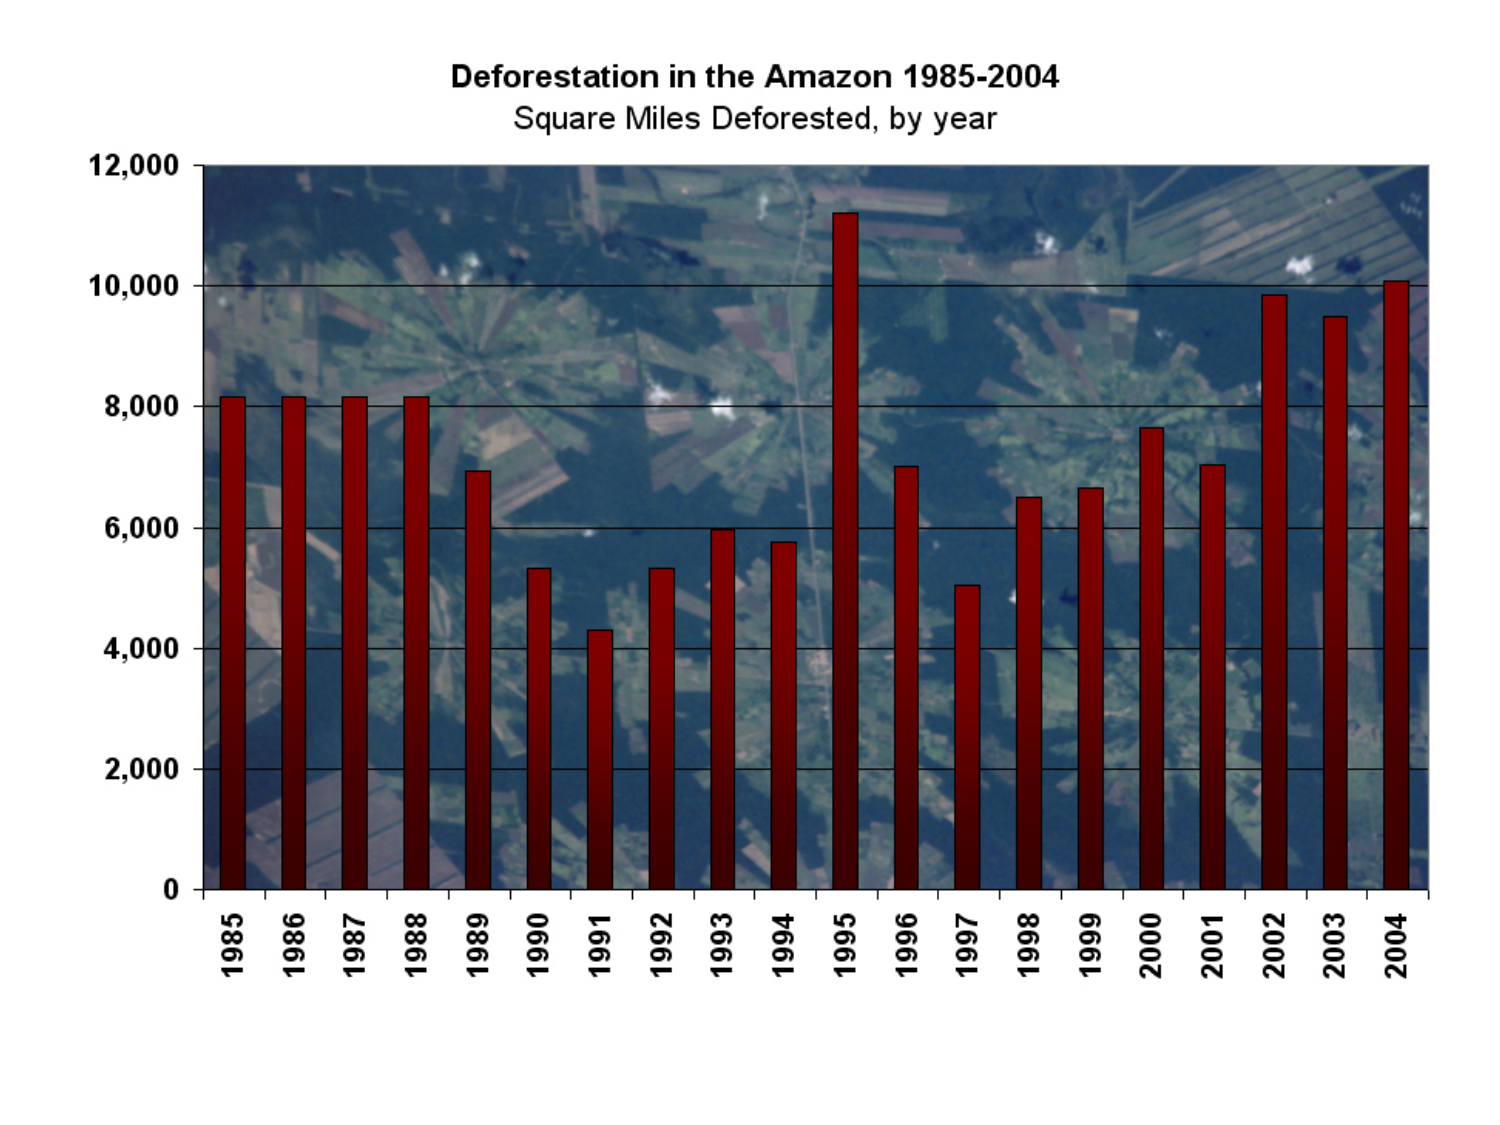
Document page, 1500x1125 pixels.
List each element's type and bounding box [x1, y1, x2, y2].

list [0, 49, 1500, 988]
